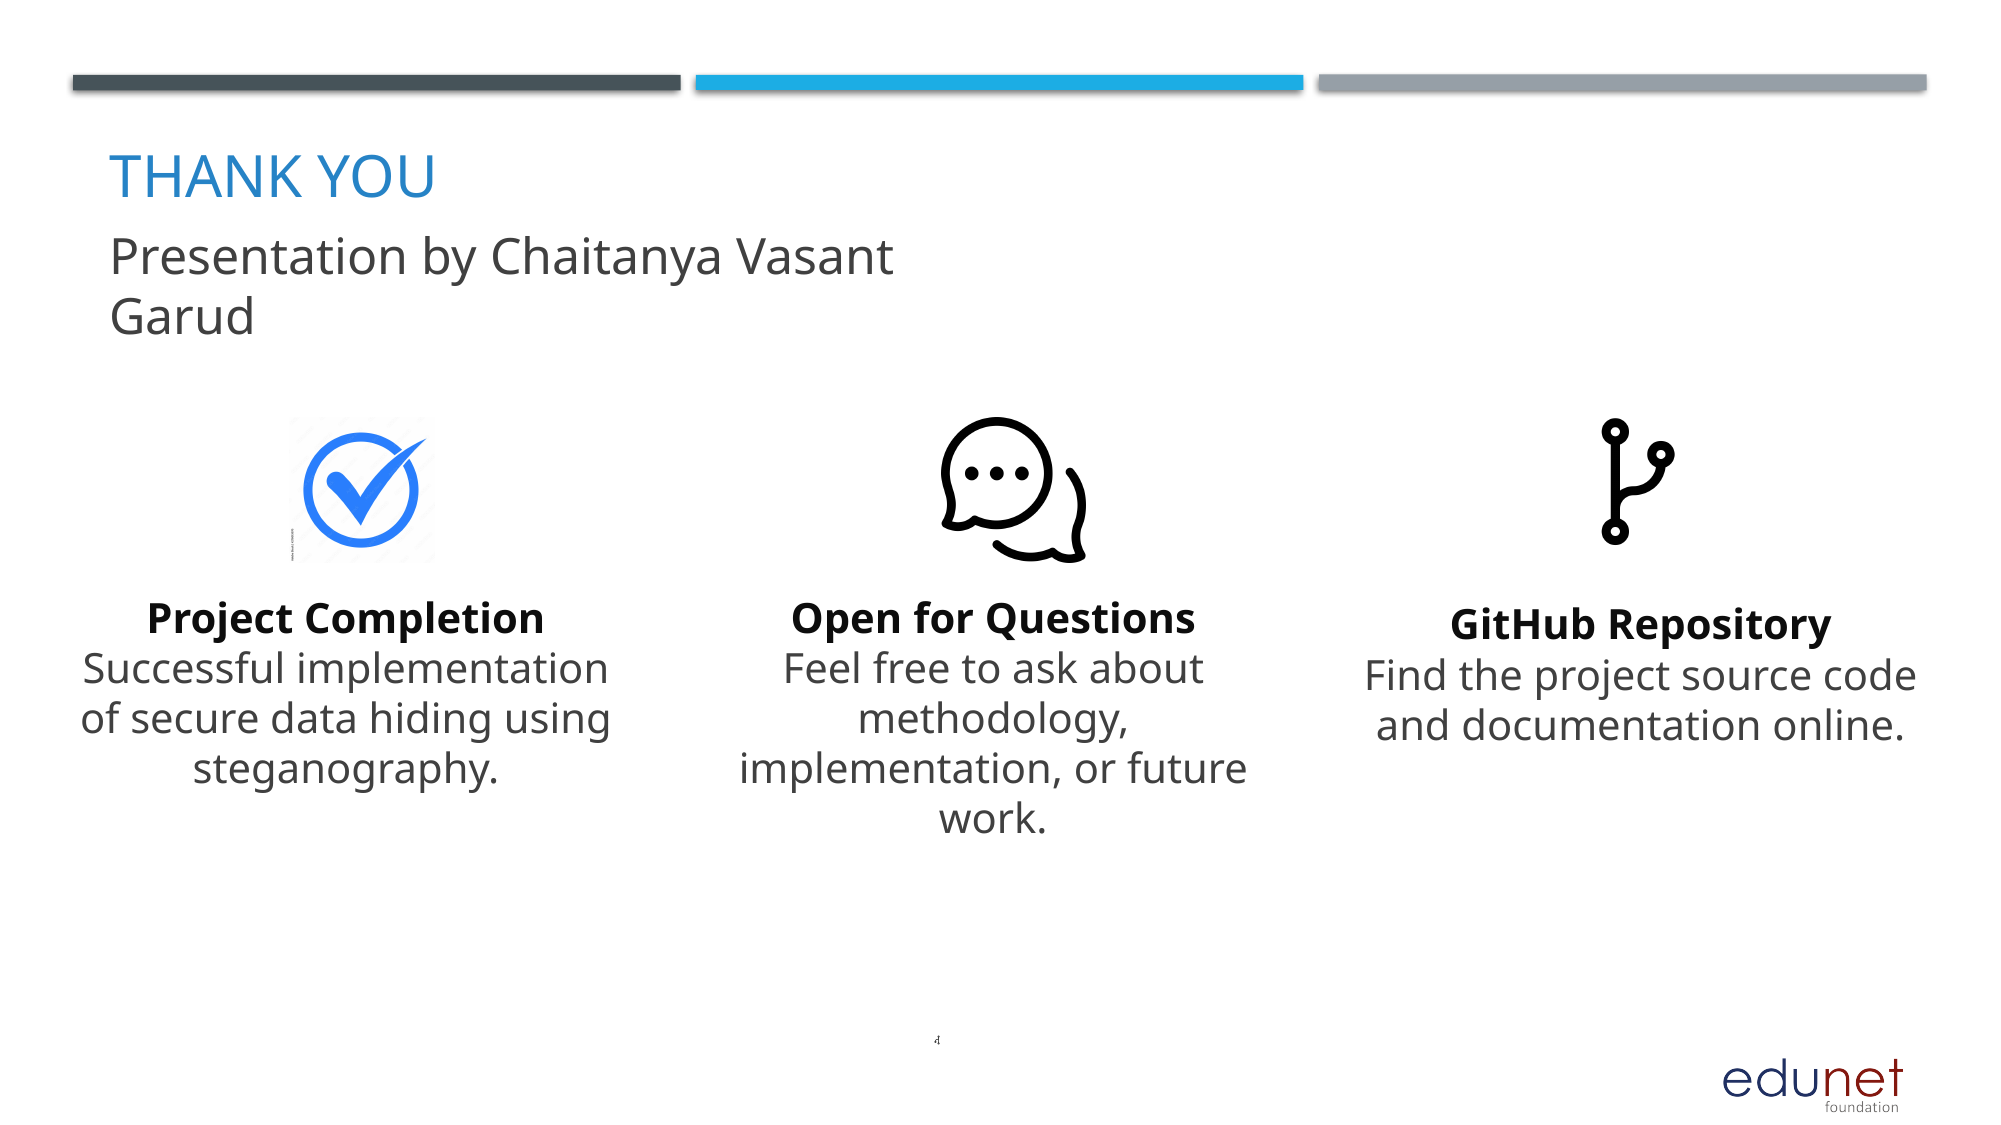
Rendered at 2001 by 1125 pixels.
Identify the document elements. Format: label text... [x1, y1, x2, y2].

picture [940, 417, 1087, 563]
text_box Open for Questions Feel free to ask about methodology, implementation, or future work. [676, 584, 1311, 850]
title Thank You [94, 119, 1904, 217]
picture [1719, 1056, 1905, 1116]
text_box Project Completion Successful implementation of secure data hiding using steganography. [49, 584, 642, 799]
picture [1565, 408, 1712, 555]
text_box Presentation by Chaitanya Vasant Garud [94, 216, 1000, 352]
text_box GitHub Repository Find the project source code and documentation online. [1344, 590, 1937, 846]
picture [931, 1035, 942, 1046]
picture [288, 417, 435, 563]
